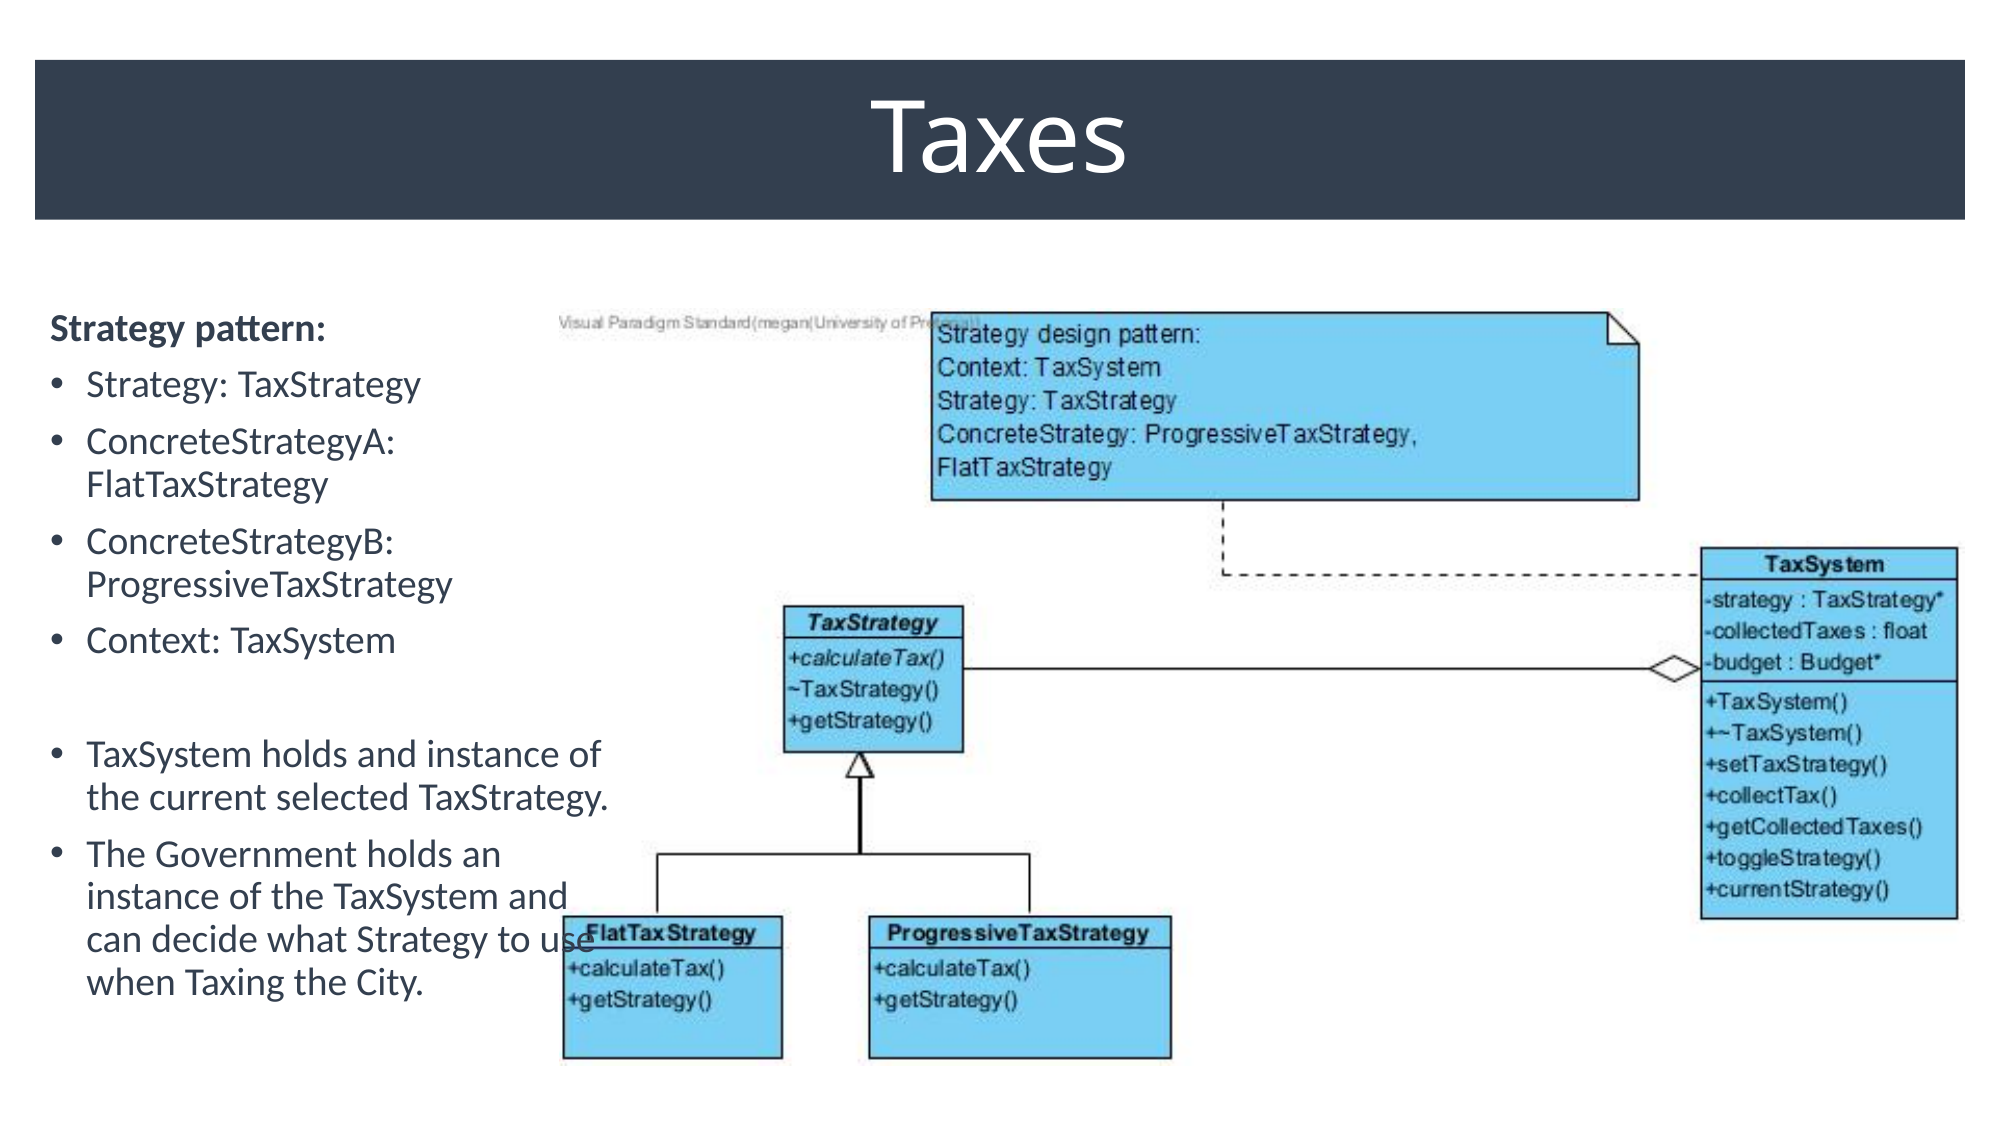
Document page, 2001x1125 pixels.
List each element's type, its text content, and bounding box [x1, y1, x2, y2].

list Strategy pattern: Strategy: TaxStrategy ConcreteStrategyA: FlatTaxStrategy ConcreteStrategyB: ProgressiveTaxStrategy Context: TaxSystem TaxSystem holds and instance of the current selected TaxStrategy. The Government holds an instance of the TaxSystem and can decide what Strategy to use when Taxing the City. [35, 299, 627, 1014]
text_box Taxes [35, 59, 1965, 220]
picture [559, 308, 1965, 1066]
